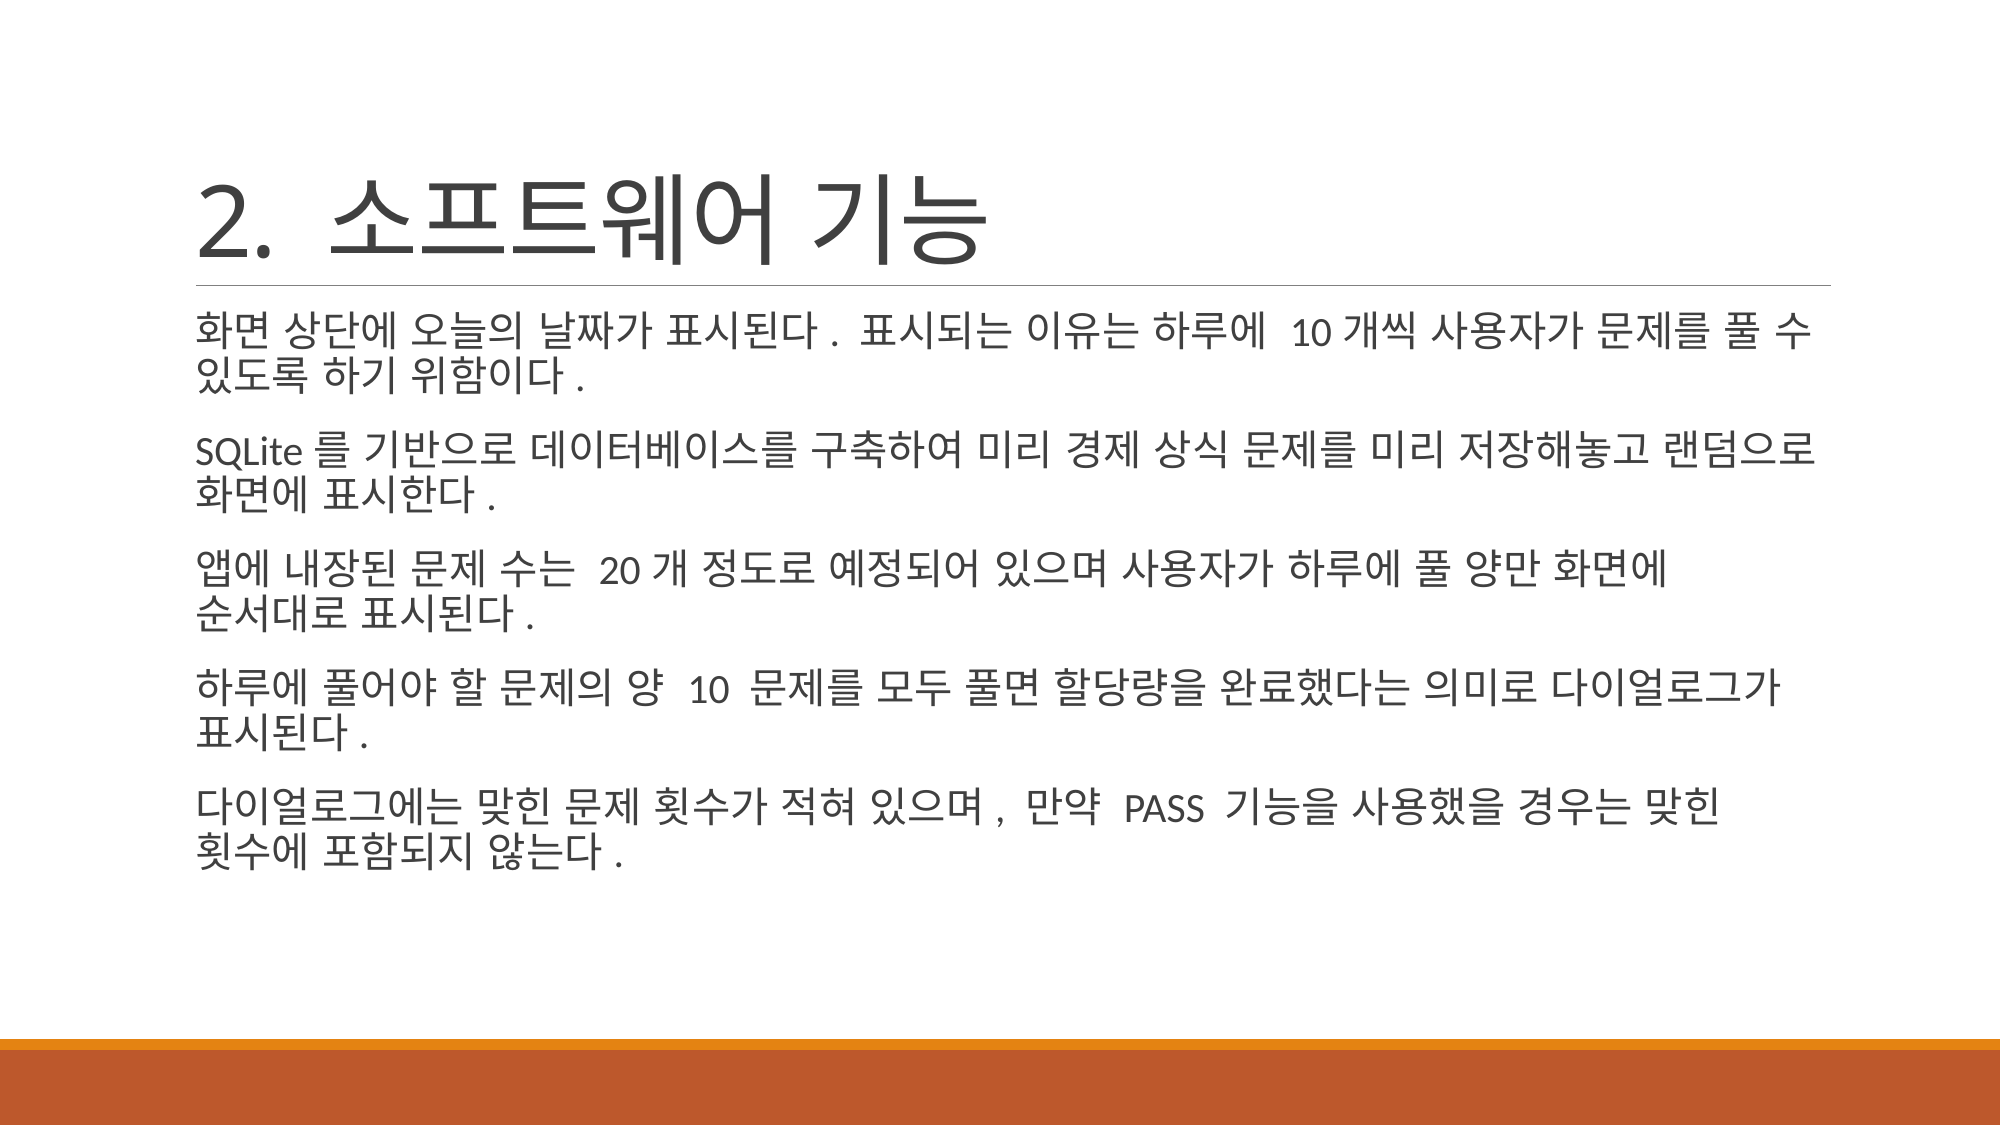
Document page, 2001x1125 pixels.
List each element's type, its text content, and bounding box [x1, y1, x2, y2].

title 2. 소프트웨어 기능 [180, 47, 1830, 285]
list 화면 상단에 오늘의 날짜가 표시된다. 표시되는 이유는 하루에 10개씩 사용자가 문제를 풀 수 있도록 하기 위함이다. SQLite를 기반으로 데이터베이스를 구축하여 미리 경제 상식 문제를 미리 저장해놓고 랜덤으로 화면에 표시한다. 앱에 내장된 문제 수는 20개 정도로 예정되어 있으며 사용자가 하루에 풀 양만 화면에 순서대로 표시된다. 하루에 풀어야 할 문제의 양 10 문제를 모두 풀면 할당량을 완료했다는 의미로 다이얼로그가 표시된다. 다이얼로그에는 맞힌 문제 횟수가 적혀 있으며, 만약 PASS 기능을 사용했을 경우는 맞힌 횟수에 포함되지 않는다. [180, 302, 1830, 963]
